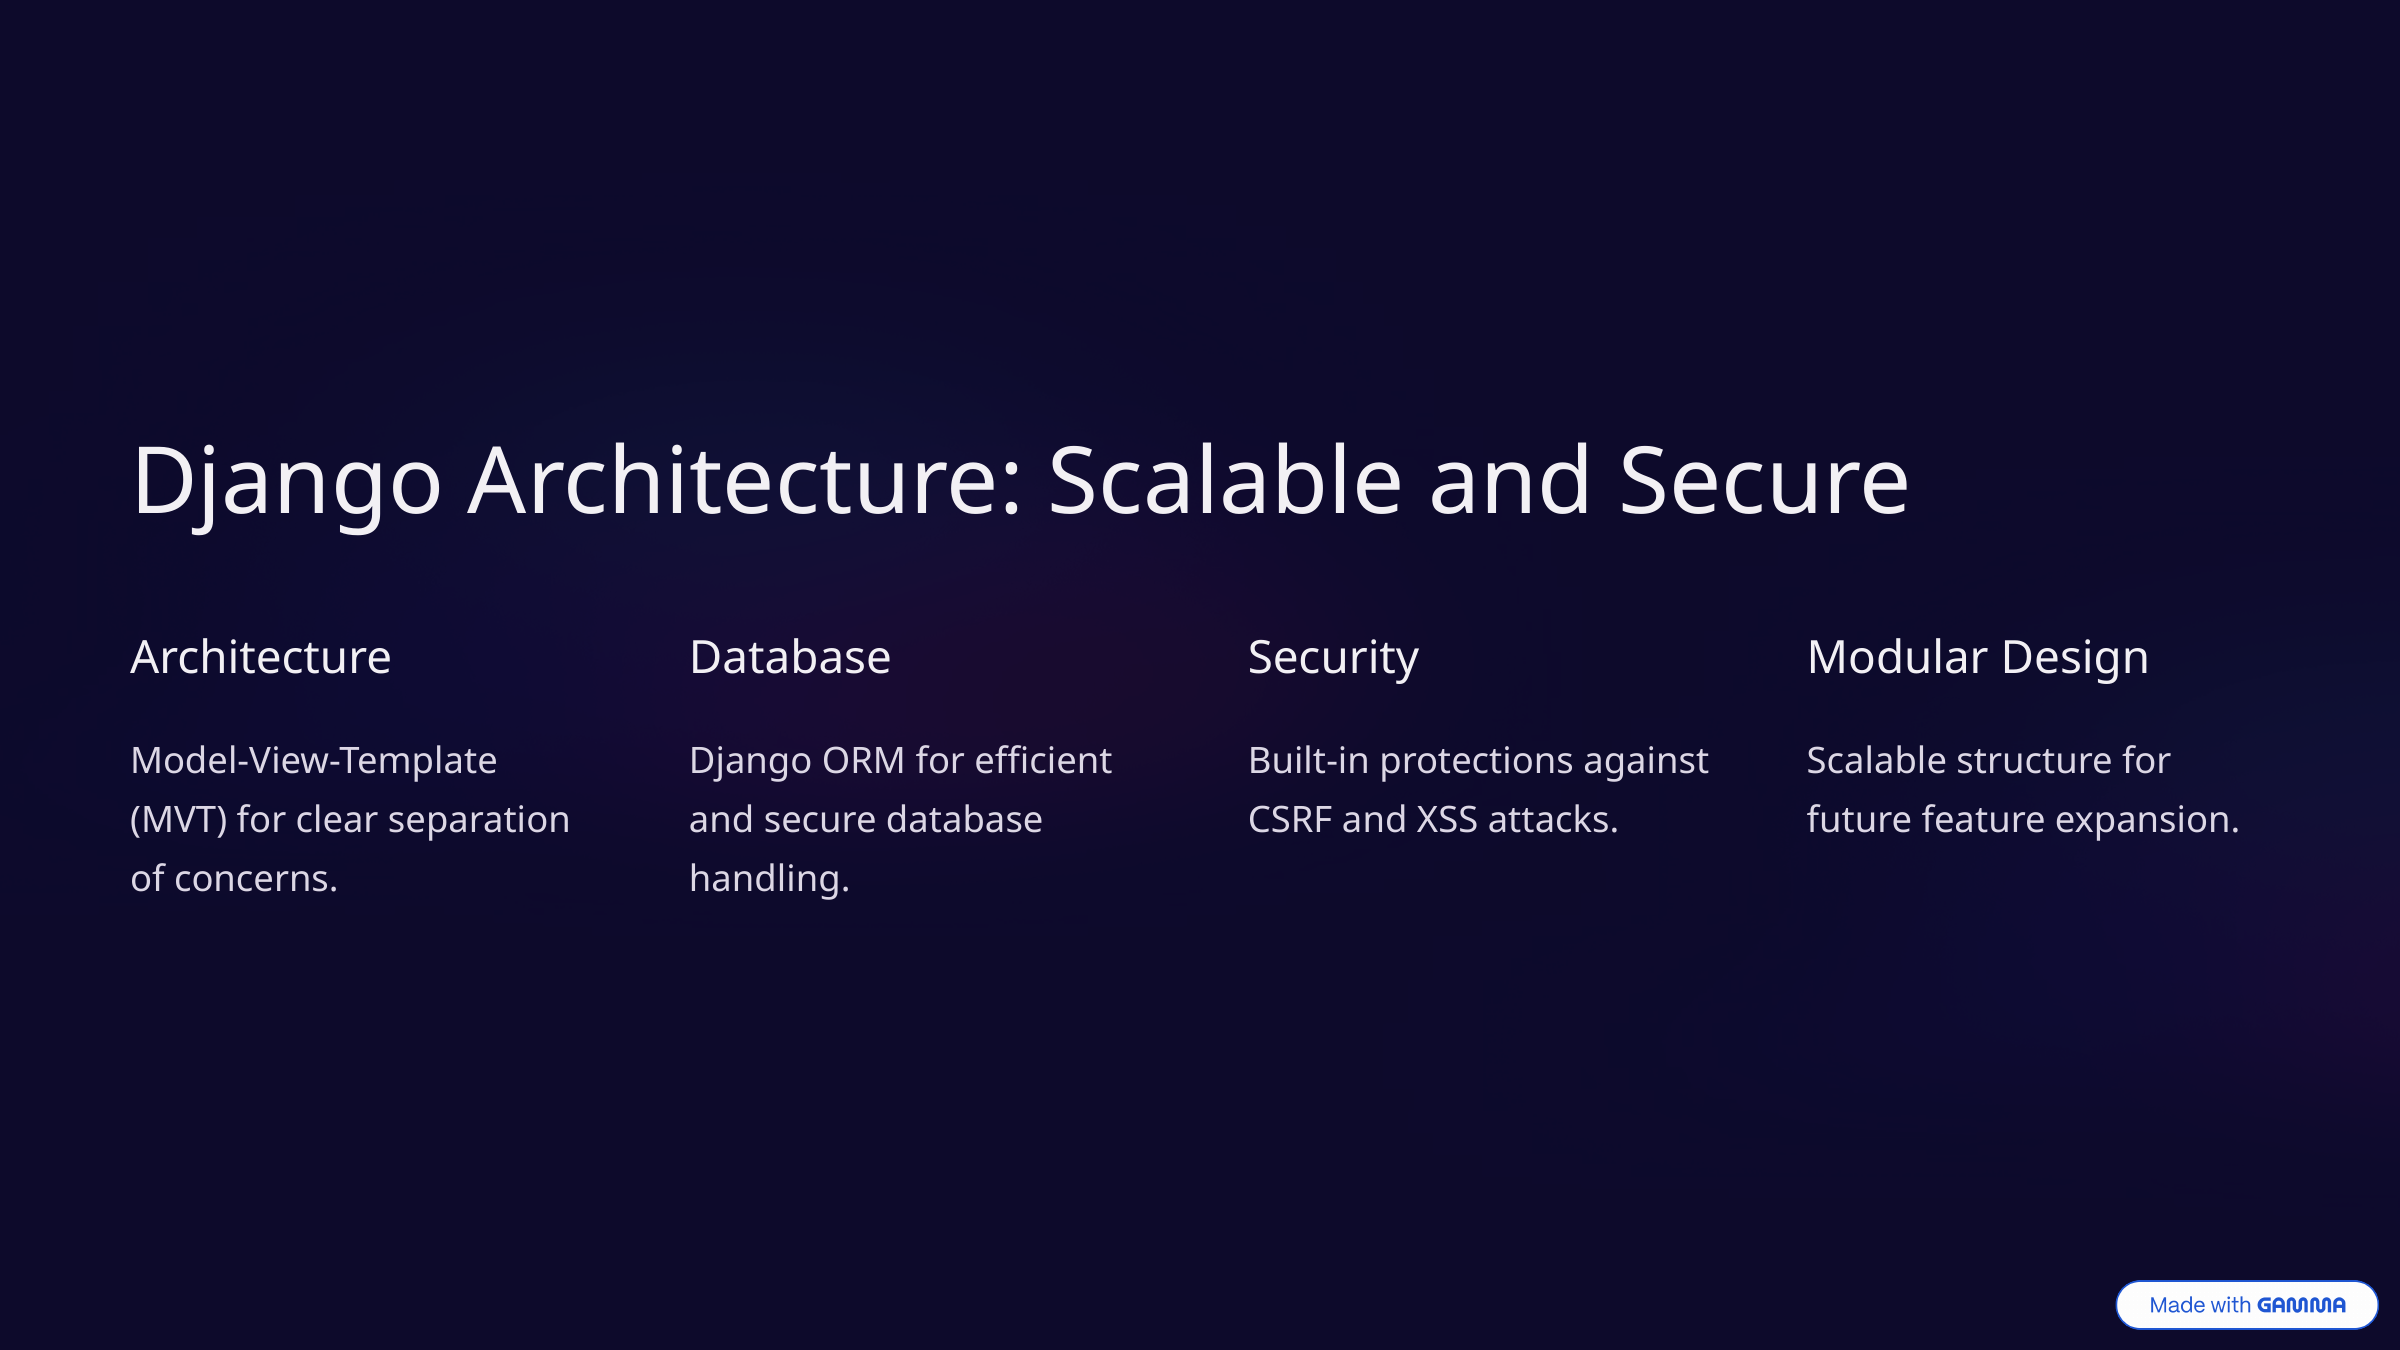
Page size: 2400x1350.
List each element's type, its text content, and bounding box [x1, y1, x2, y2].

text_box Architecture [130, 625, 596, 684]
text_box Scalable structure for future feature expansion. [1806, 721, 2274, 841]
text_box Database [688, 625, 1155, 684]
text_box Modular Design [1806, 625, 2272, 684]
text_box Django ORM for efficient and secure database handling. [688, 721, 1156, 900]
text_box Django Architecture: Scalable and Secure [130, 416, 2059, 533]
text_box Model-View-Template (MVT) for clear separation of concerns. [130, 721, 597, 900]
picture [2106, 1271, 2389, 1339]
text_box Built-in protections against CSRF and XSS attacks. [1247, 721, 1715, 841]
text_box Security [1247, 625, 1713, 684]
